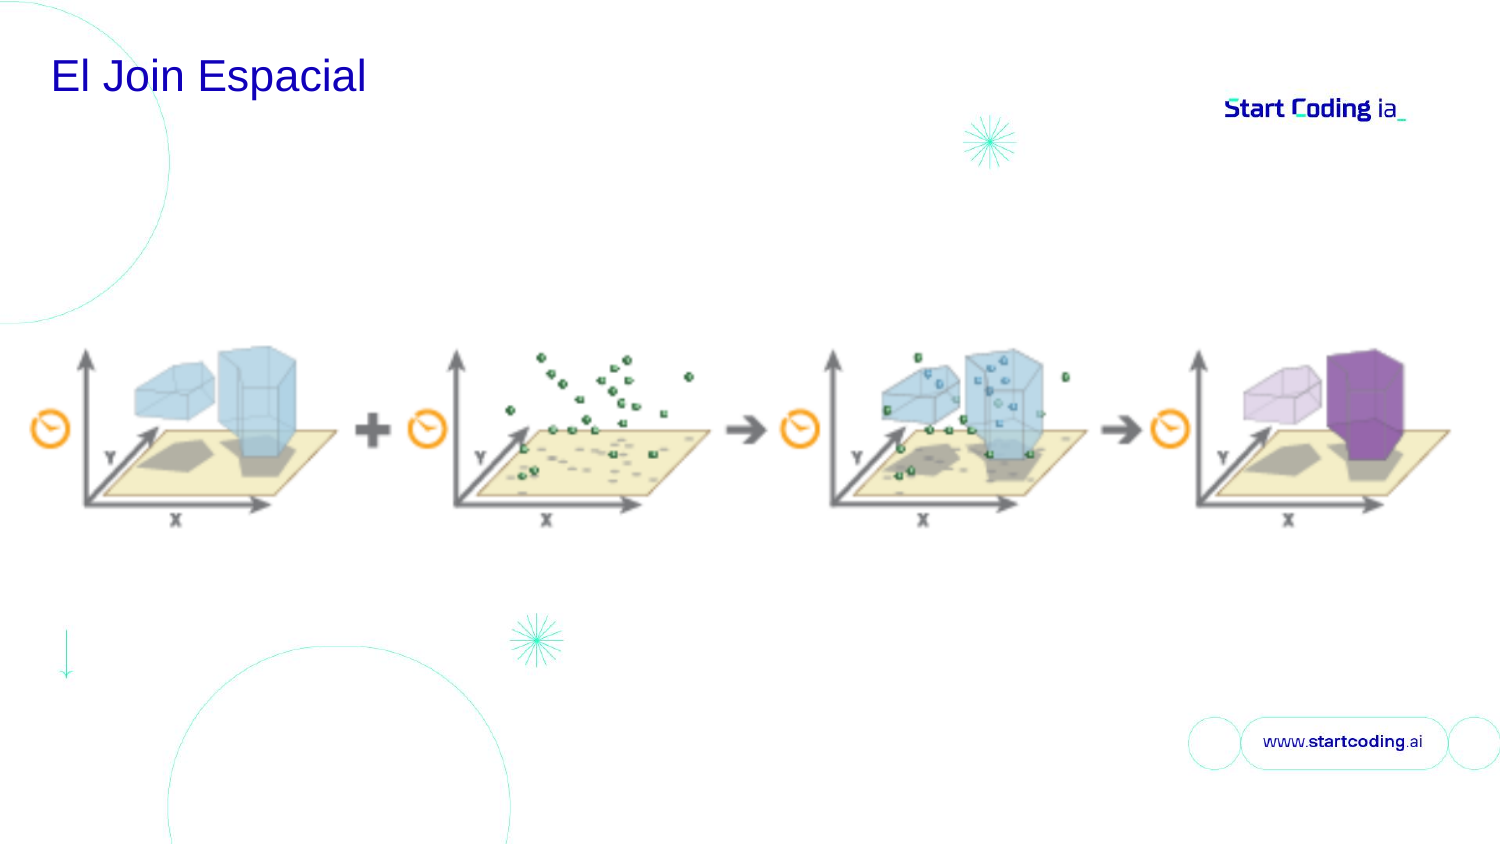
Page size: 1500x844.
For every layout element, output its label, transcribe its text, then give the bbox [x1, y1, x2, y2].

picture [0, 0, 1500, 844]
title El Join Espacial [35, 31, 1267, 116]
